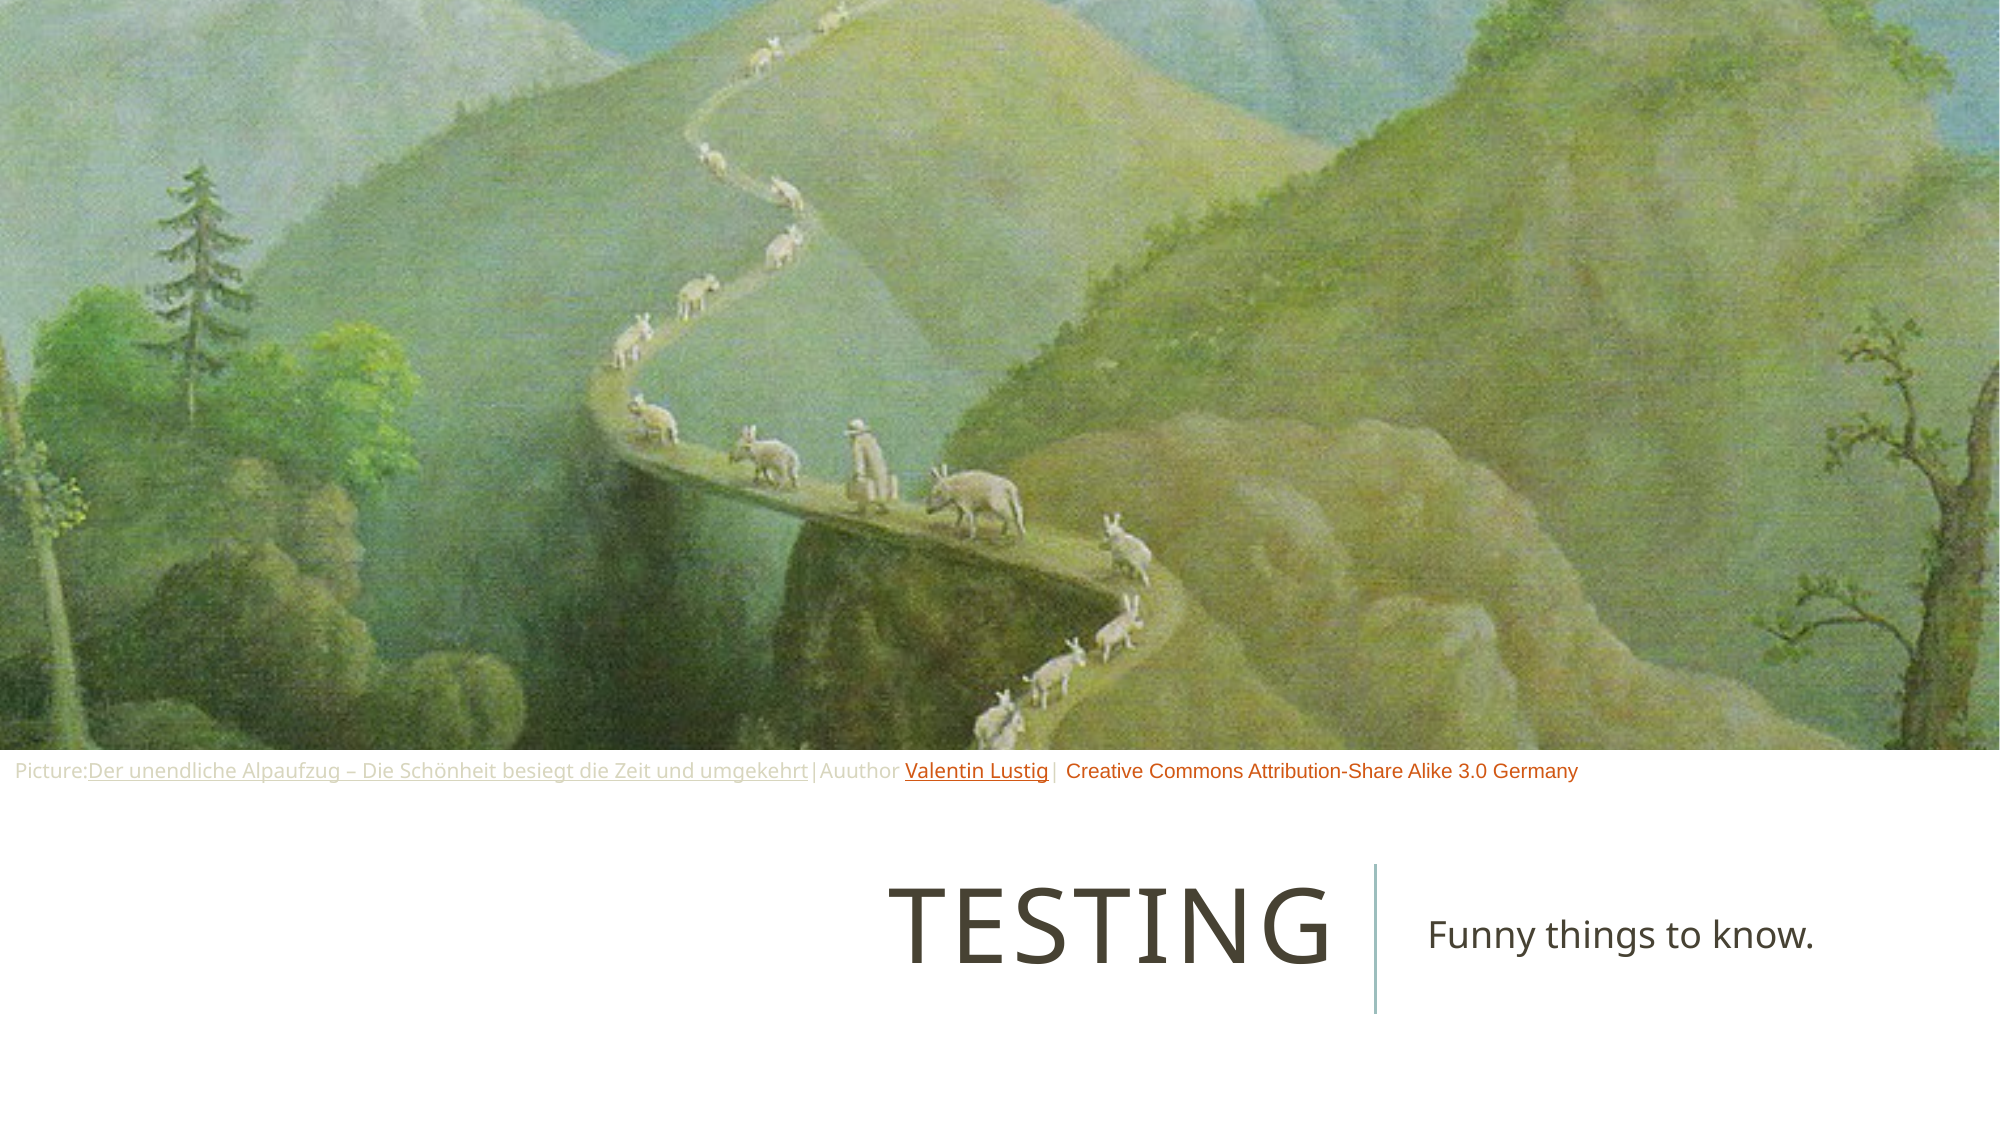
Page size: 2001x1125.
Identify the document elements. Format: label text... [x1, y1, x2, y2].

picture [0, 0, 2000, 751]
text_box Picture:Der unendliche Alpaufzug – Die Schönheit besiegt die Zeit und umgekehrt|Auuthor Valentin Lustig| Creative Commons Attribution-Share Alike 3.0 Germany [0, 760, 1891, 793]
title Testing [75, 813, 1350, 1054]
list Funny things to know. [1412, 813, 1938, 1054]
